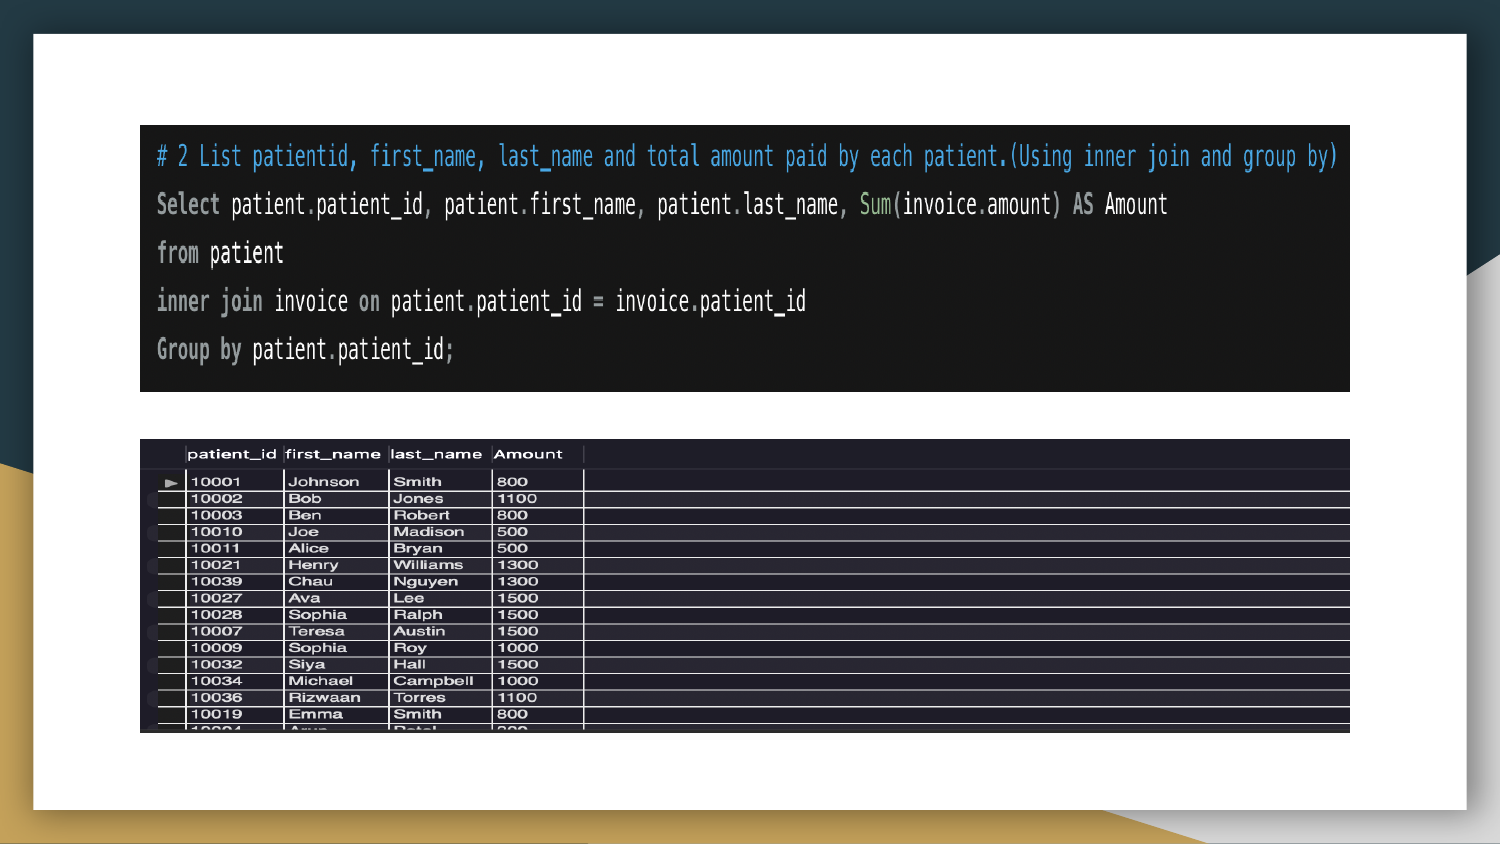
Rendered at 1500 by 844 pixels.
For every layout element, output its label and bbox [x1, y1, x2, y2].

picture [140, 125, 1351, 393]
picture [140, 439, 1351, 733]
